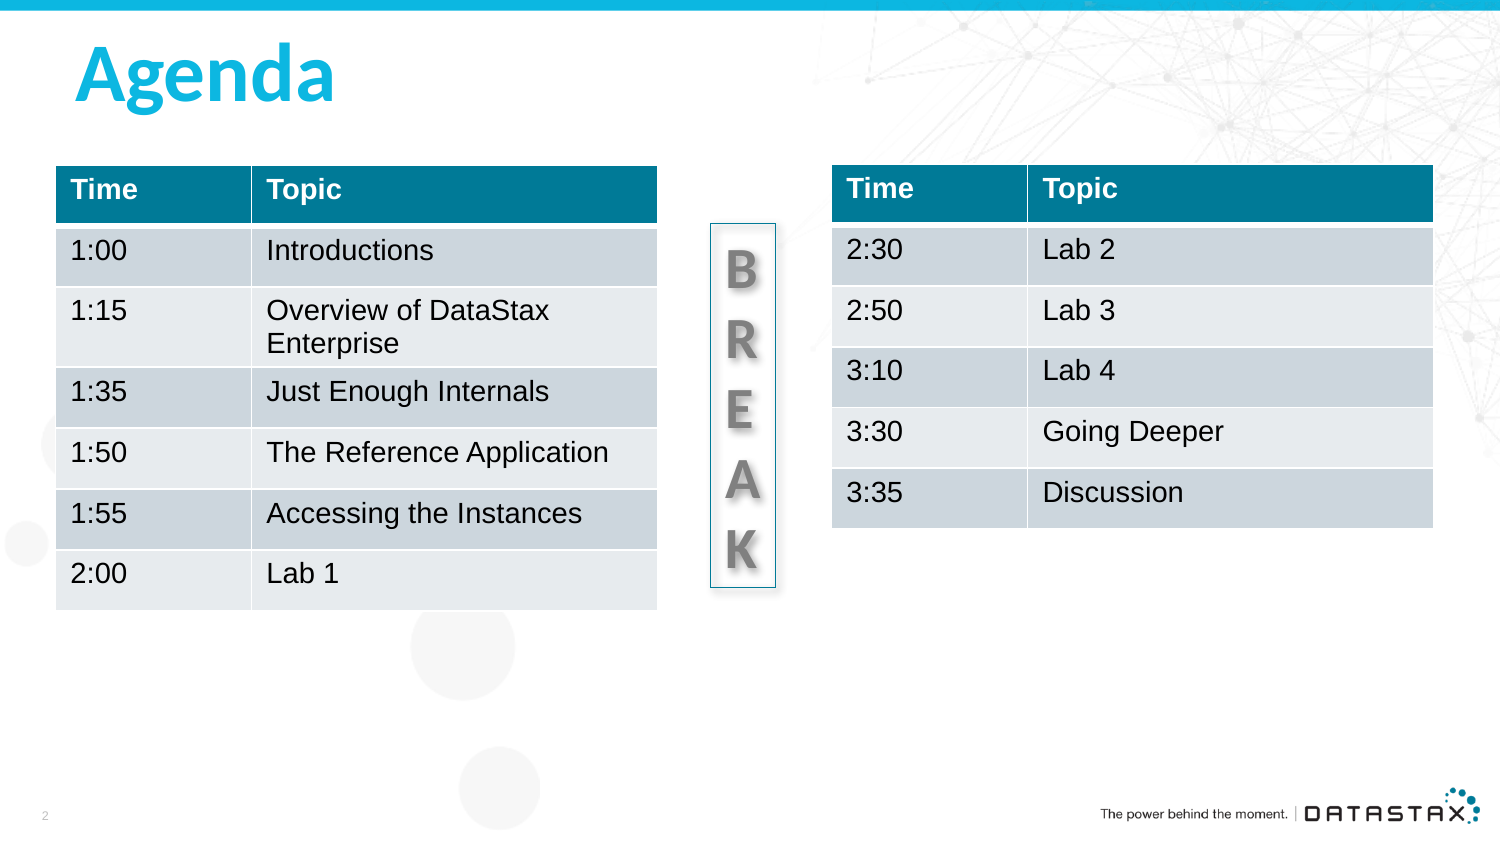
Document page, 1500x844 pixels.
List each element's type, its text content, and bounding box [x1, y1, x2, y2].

picture [1085, 2, 1094, 8]
table_cell 1:35 [56, 368, 251, 427]
table_cell The Reference Application [252, 429, 657, 488]
table_cell Lab 4 [1028, 348, 1433, 407]
table_header Time [832, 165, 1027, 222]
table_cell 2:00 [56, 551, 251, 610]
table_cell 3:10 [832, 348, 1027, 407]
table_cell Lab 2 [1028, 228, 1433, 285]
slide_number 2 [13, 785, 64, 831]
table_cell 2:50 [832, 287, 1027, 346]
table_cell 1:15 [56, 288, 251, 366]
table_cell Just Enough Internals [252, 368, 657, 427]
table_cell Lab 1 [252, 551, 657, 610]
text_box B R E A K [710, 223, 776, 588]
table_cell Introductions [252, 229, 657, 286]
table_cell 3:30 [832, 408, 1027, 467]
table_cell 3:35 [832, 469, 1027, 528]
table_header Time [56, 166, 251, 223]
table_cell Going Deeper [1028, 408, 1433, 467]
table_cell 2:30 [832, 228, 1027, 285]
table_cell Lab 3 [1028, 287, 1433, 346]
table_cell 1:00 [56, 229, 251, 286]
table_header Topic [1028, 165, 1433, 222]
table_cell 1:50 [56, 429, 251, 488]
table_cell Accessing the Instances [252, 490, 657, 549]
title Agenda [75, 44, 1425, 135]
picture [1085, 772, 1495, 839]
table_cell 1:55 [56, 490, 251, 549]
table_cell Discussion [1028, 469, 1433, 528]
table_cell Overview of DataStax Enterprise [252, 288, 657, 366]
table_header Topic [252, 166, 657, 223]
